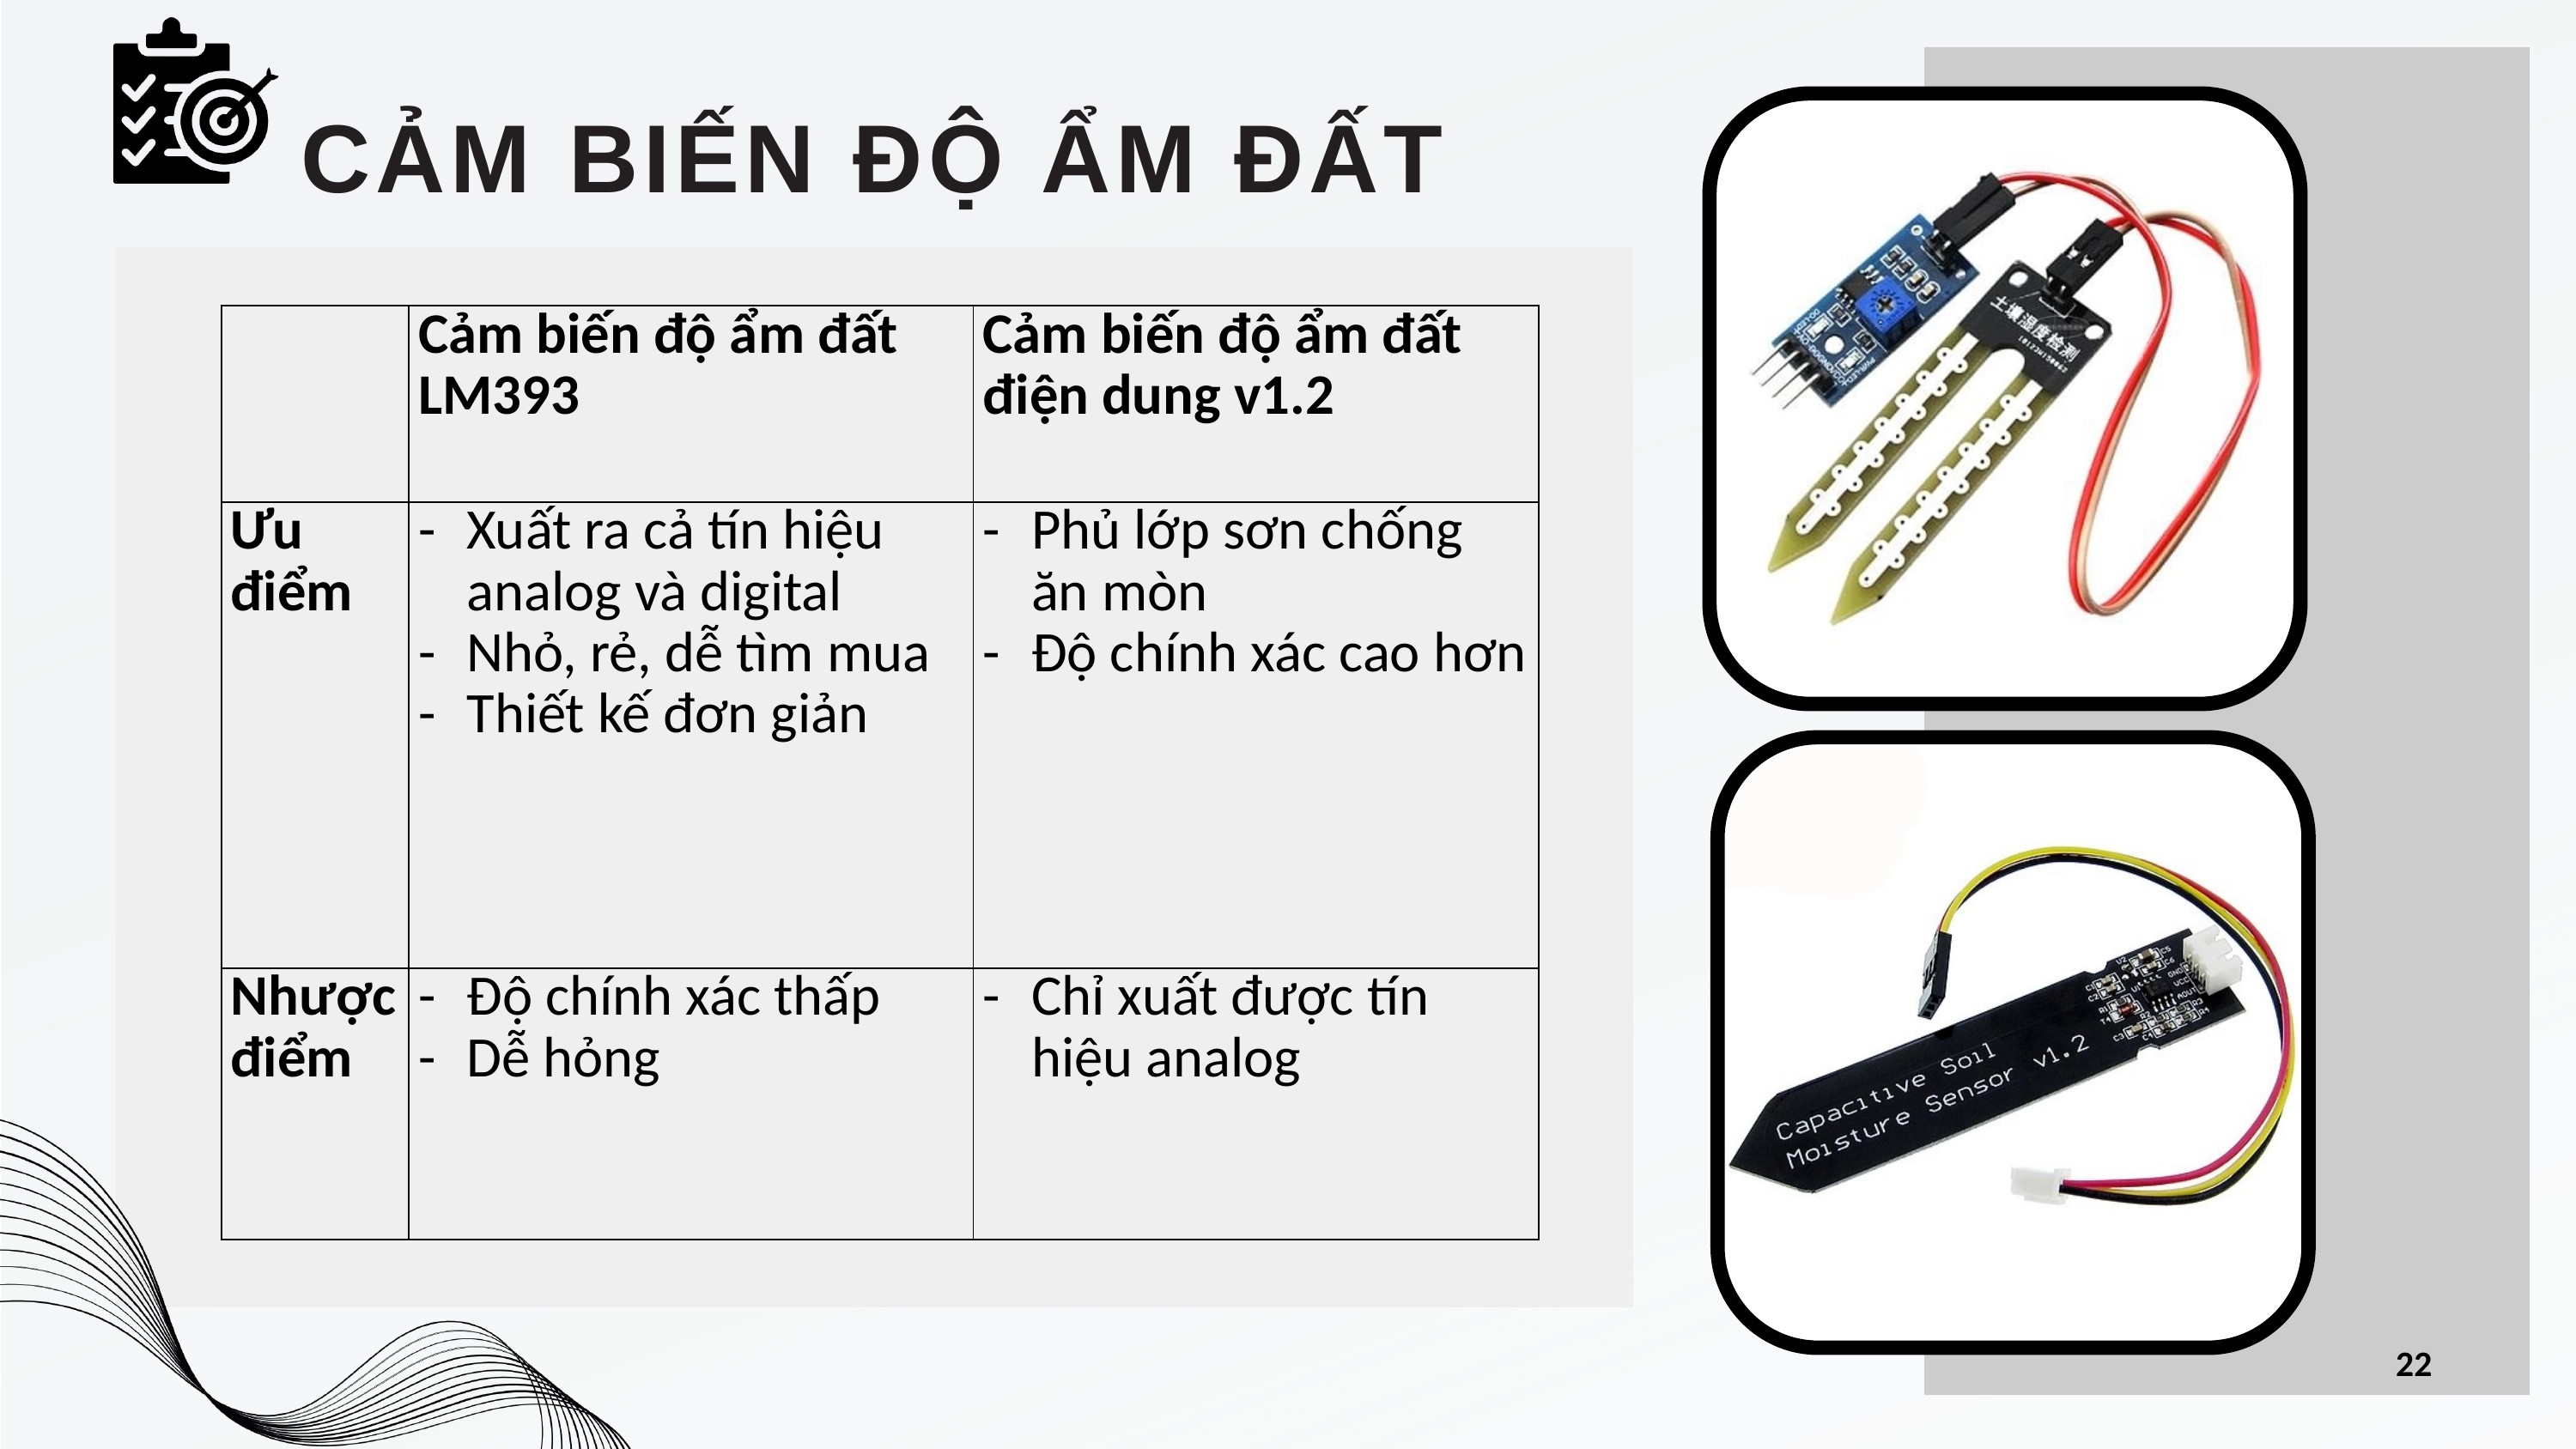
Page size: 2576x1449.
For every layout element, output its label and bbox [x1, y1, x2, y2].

text_box [1702, 86, 2308, 712]
text_box [115, 246, 1634, 1308]
text_box [1924, 47, 2530, 1396]
text_box [1710, 730, 2317, 1355]
picture [0, 0, 2576, 1449]
